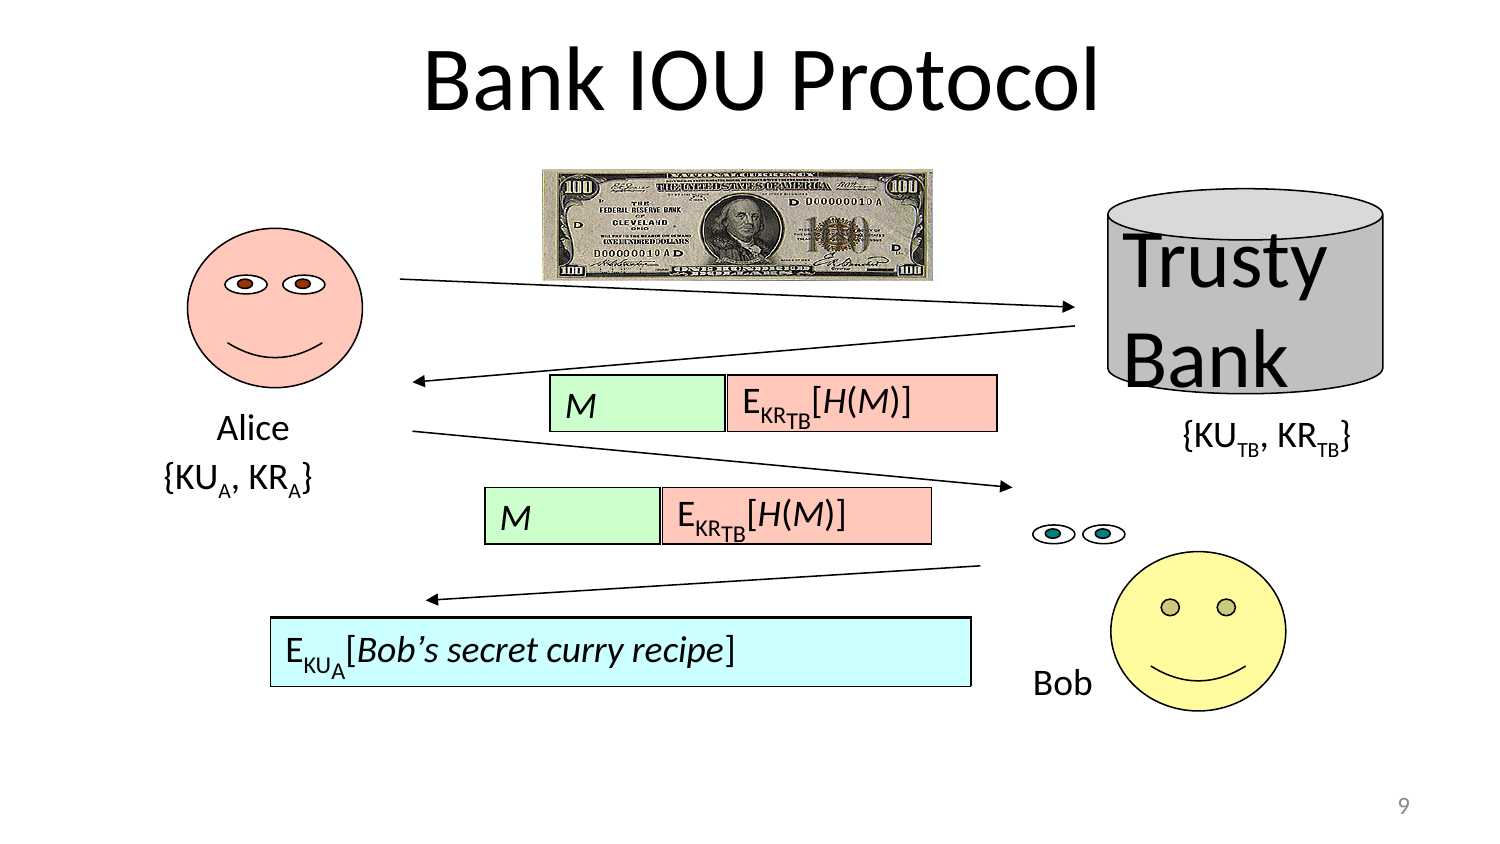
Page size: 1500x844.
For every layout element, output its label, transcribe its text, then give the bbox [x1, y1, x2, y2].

text_box [1110, 551, 1286, 711]
text_box [659, 290, 1075, 313]
text_box {KUTB, KRTB} [1167, 403, 1367, 469]
text_box [282, 275, 325, 294]
text_box [1095, 528, 1111, 539]
text_box EKUA[Bob’s secret curry recipe] [270, 618, 971, 687]
slide_number 8 [1074, 782, 1425, 827]
text_box [224, 275, 268, 294]
picture [542, 169, 933, 282]
text_box [425, 565, 981, 606]
text_box Trusty Bank [1107, 188, 1383, 394]
title Bank IOU Protocol [125, 3, 1400, 145]
text_box {KUA, KRA} [148, 444, 328, 511]
text_box [1082, 524, 1125, 544]
text_box EKRTB[H(M)] [727, 375, 997, 429]
text_box [295, 279, 311, 289]
text_box [1045, 528, 1061, 539]
text_box [1032, 524, 1075, 544]
text_box Alice [201, 395, 305, 444]
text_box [412, 431, 1013, 545]
text_box Bob [1018, 650, 1108, 711]
text_box M [549, 374, 725, 429]
text_box [187, 228, 363, 388]
text_box [237, 279, 253, 289]
text_box [412, 325, 1075, 388]
